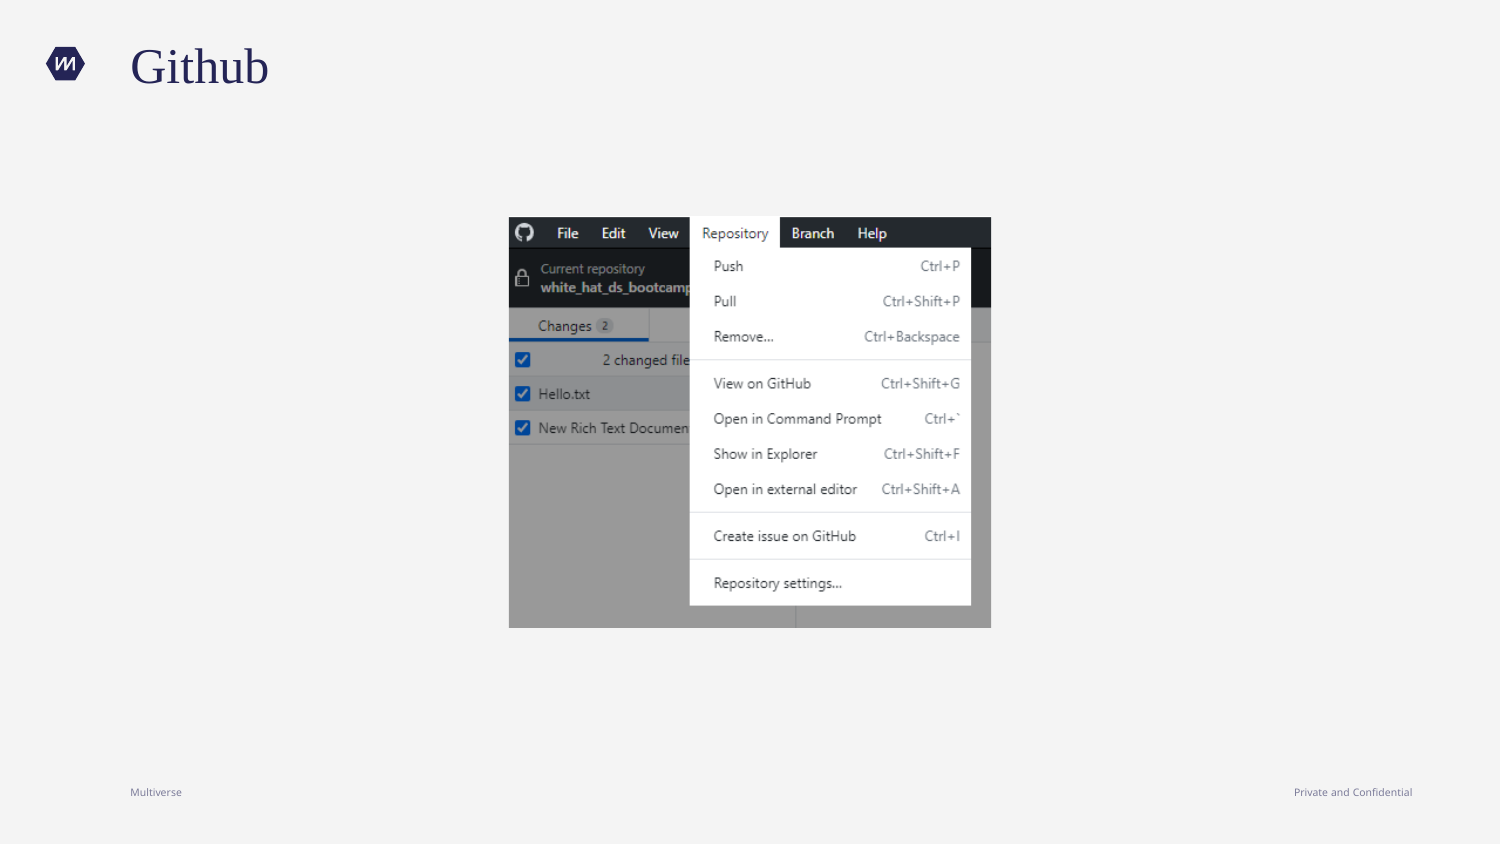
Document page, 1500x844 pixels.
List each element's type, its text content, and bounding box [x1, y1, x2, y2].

picture [508, 215, 992, 628]
title Github [130, 40, 1453, 150]
